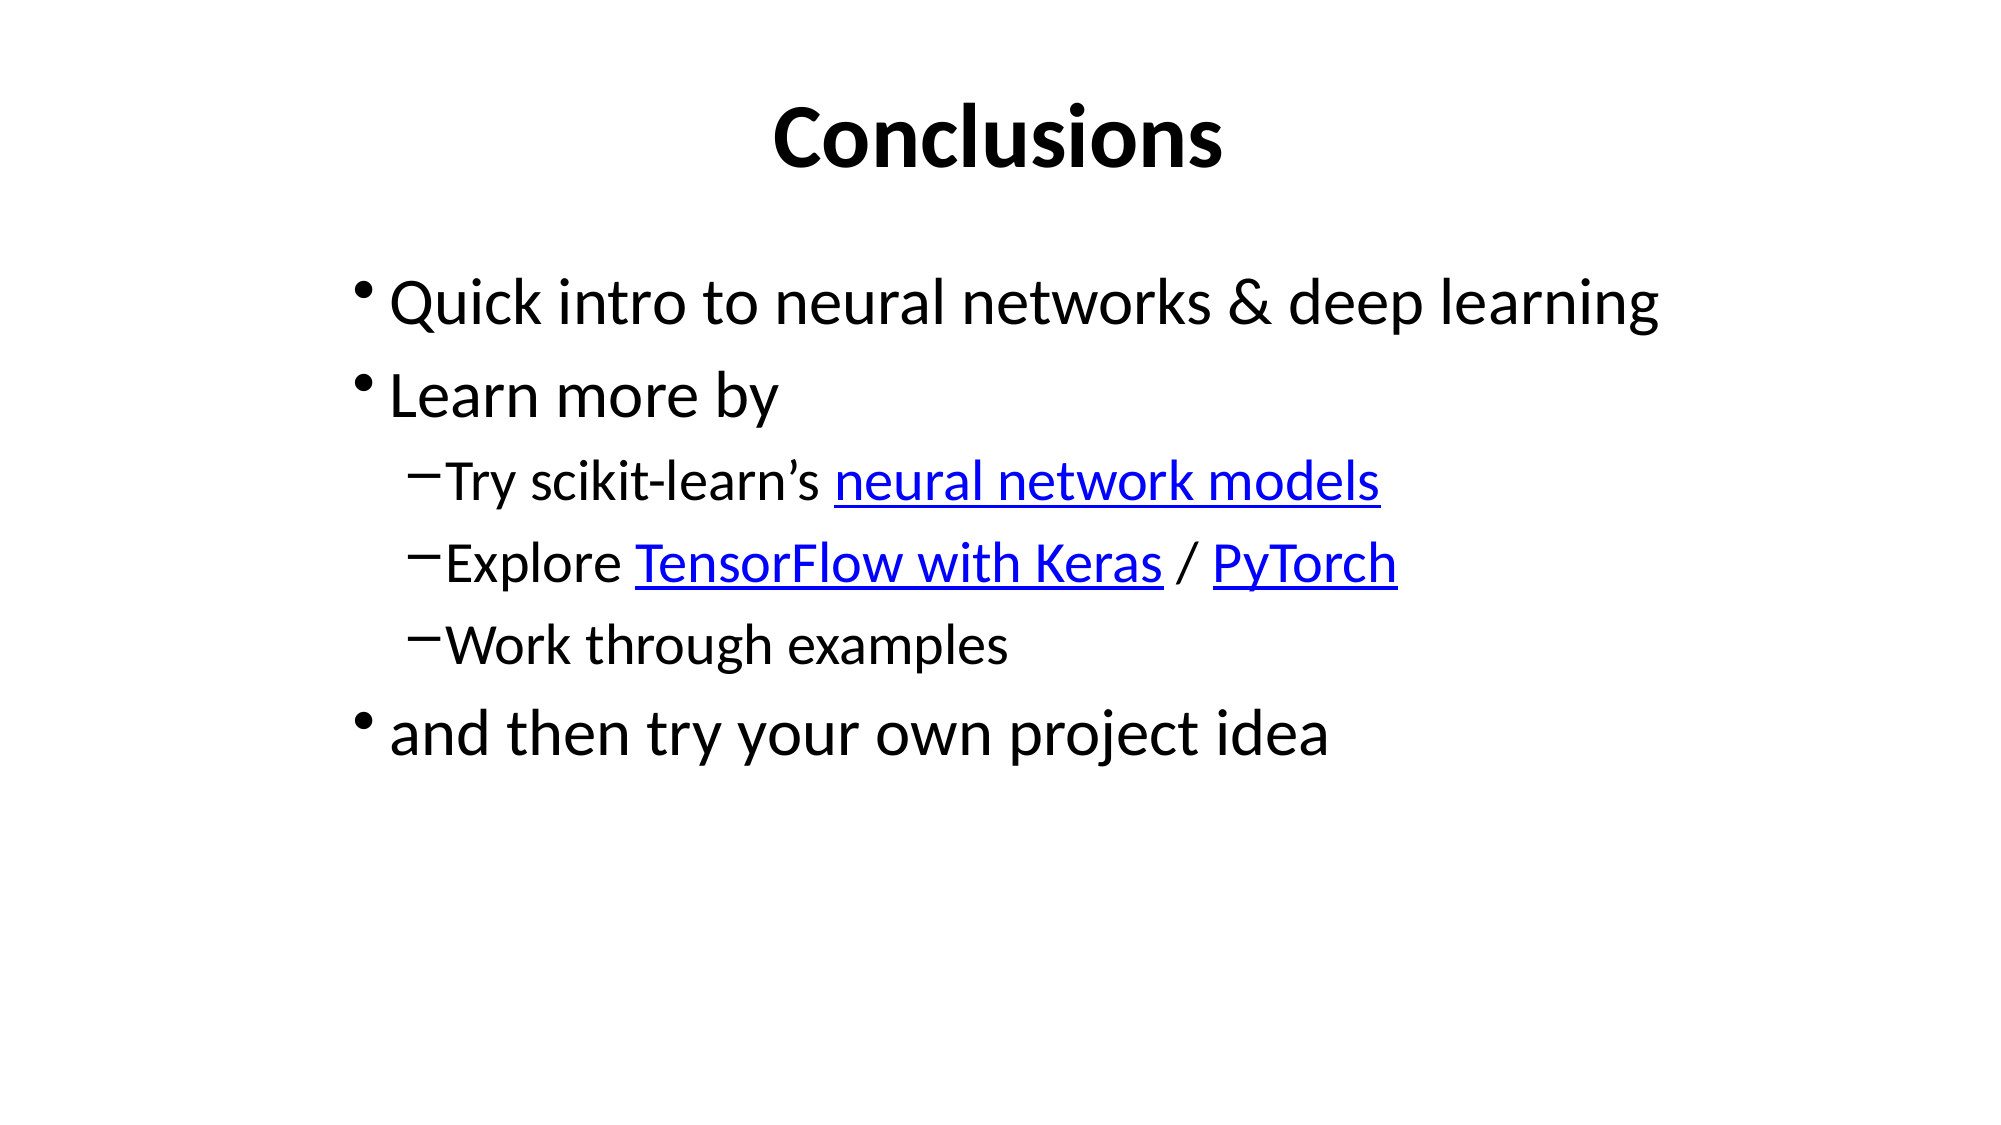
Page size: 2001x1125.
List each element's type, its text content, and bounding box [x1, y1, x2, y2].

list Quick intro to neural networks & deep learning Learn more by Try scikit-learn’s neural network models Explore TensorFlow with Keras / PyTorch Work through examples and then try your own project idea [337, 249, 1688, 1088]
title Conclusions [361, 37, 1637, 225]
